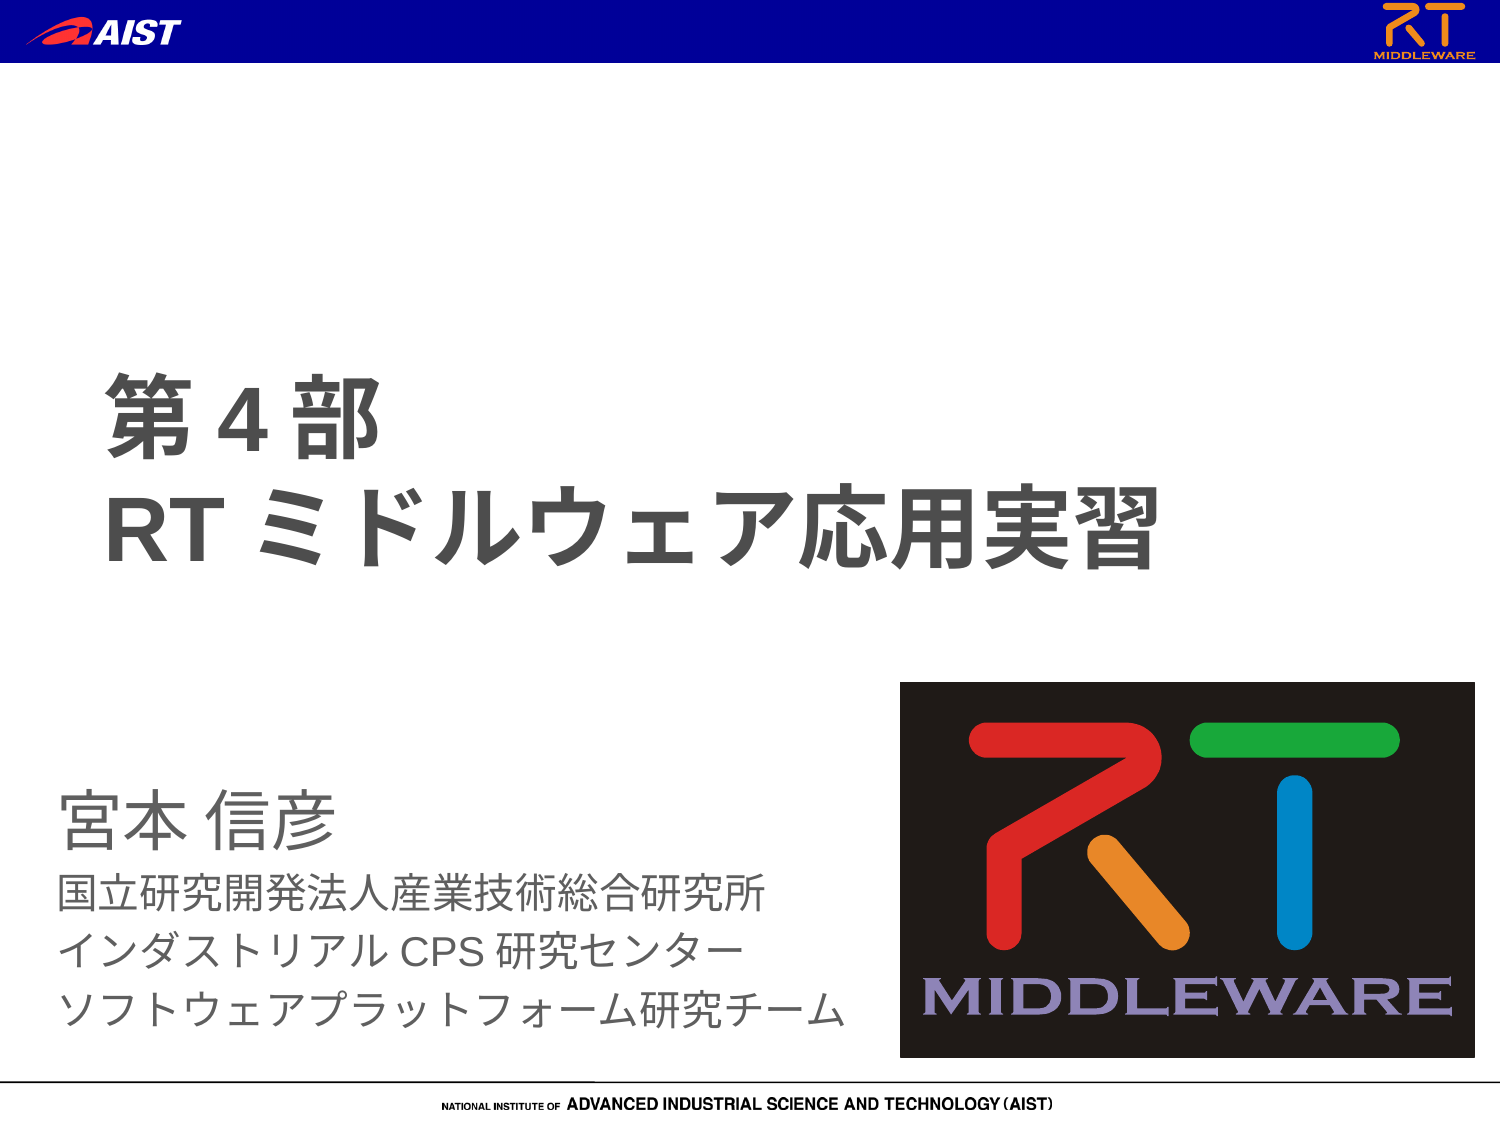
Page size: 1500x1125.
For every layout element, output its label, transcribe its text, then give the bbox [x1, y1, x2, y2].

title 第4部 RTミドルウェア応用実習 [88, 349, 1412, 591]
picture [442, 1097, 1052, 1110]
picture [0, 0, 1500, 63]
picture [898, 680, 1476, 1059]
subtitle 宮本 信彦 国立研究開発法人産業技術総合研究所 インダストリアルCPS研究センター ソフトウェアプラットフォーム研究チーム [41, 771, 893, 1059]
